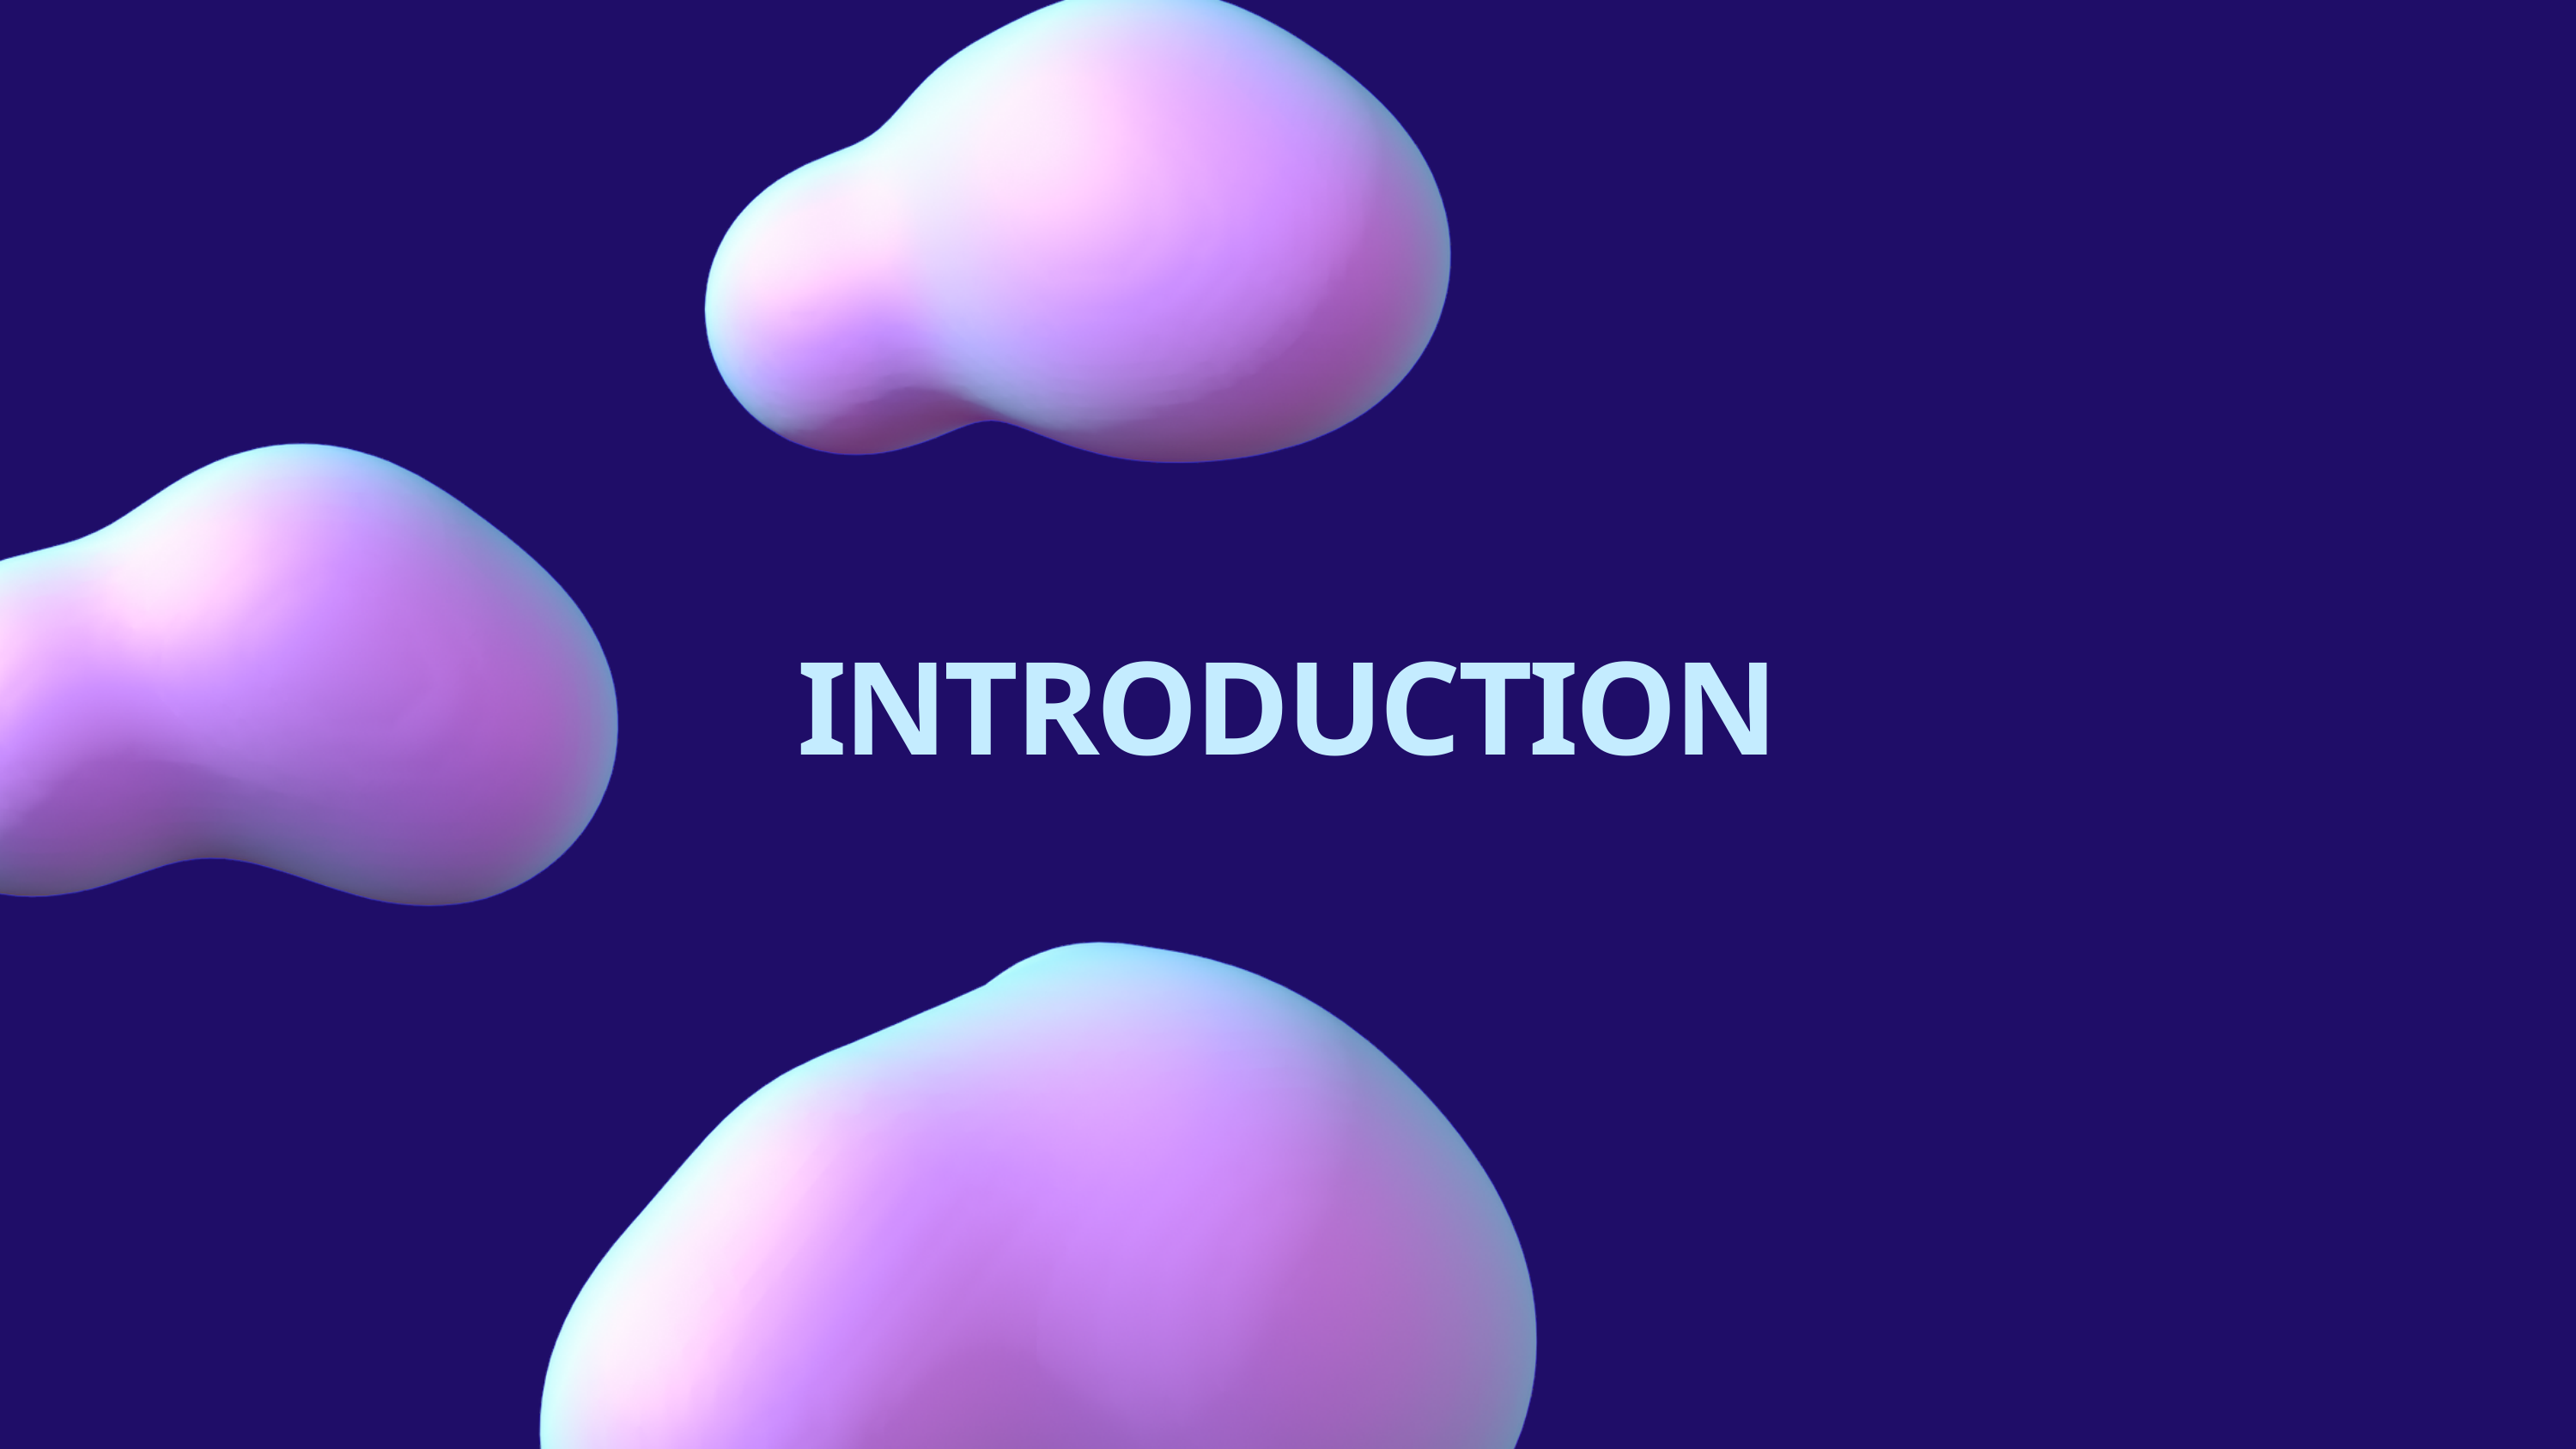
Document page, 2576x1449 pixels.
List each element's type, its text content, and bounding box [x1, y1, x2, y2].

text_box [0, 0, 1538, 1449]
text_box INTRODUCTION [770, 682, 1806, 781]
